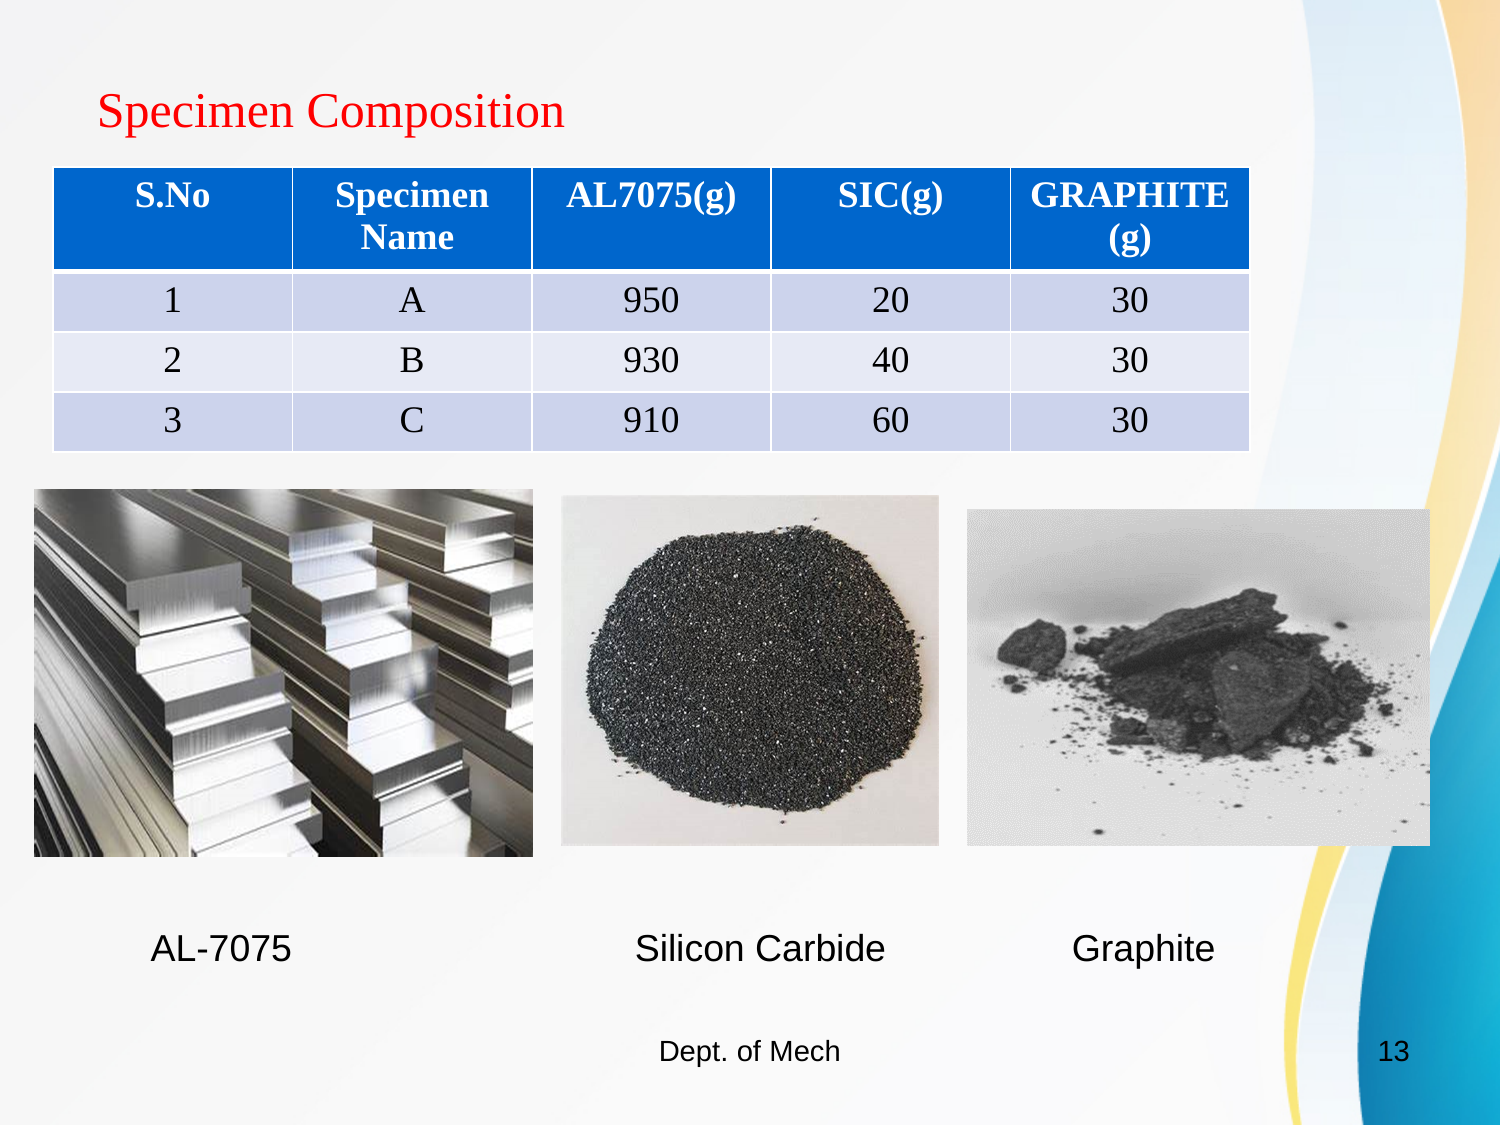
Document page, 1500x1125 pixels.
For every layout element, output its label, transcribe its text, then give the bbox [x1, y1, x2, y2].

table_cell A [293, 274, 531, 331]
table_cell 930 [533, 333, 770, 391]
table_header AL7075(g) [533, 168, 770, 269]
table_cell 2 [54, 333, 292, 391]
table_cell 40 [772, 333, 1010, 391]
text_box Graphite [1057, 916, 1329, 977]
text_box Specimen Composition [82, 70, 1243, 145]
table_cell 1 [54, 274, 292, 331]
table_header GRAPHITE (g) [1011, 168, 1249, 269]
table_cell 3 [54, 393, 292, 451]
table_cell 20 [772, 274, 1010, 331]
picture [0, 0, 1500, 1125]
table_header SIC(g) [772, 168, 1010, 269]
table_header Specimen Name [293, 168, 531, 269]
footer Dept. of Mech [512, 1024, 988, 1103]
slide_number 13 [1074, 1024, 1425, 1103]
table_cell 30 [1011, 393, 1249, 451]
table_cell 910 [533, 393, 770, 451]
table_cell 60 [772, 393, 1010, 451]
table_cell 950 [533, 274, 770, 331]
table_header S.No [54, 168, 292, 269]
table_cell B [293, 333, 531, 391]
table_cell 30 [1011, 333, 1249, 391]
table_cell C [293, 393, 531, 451]
table_cell 30 [1011, 274, 1249, 331]
text_box AL-7075 [135, 916, 432, 977]
text_box Silicon Carbide [620, 916, 916, 977]
